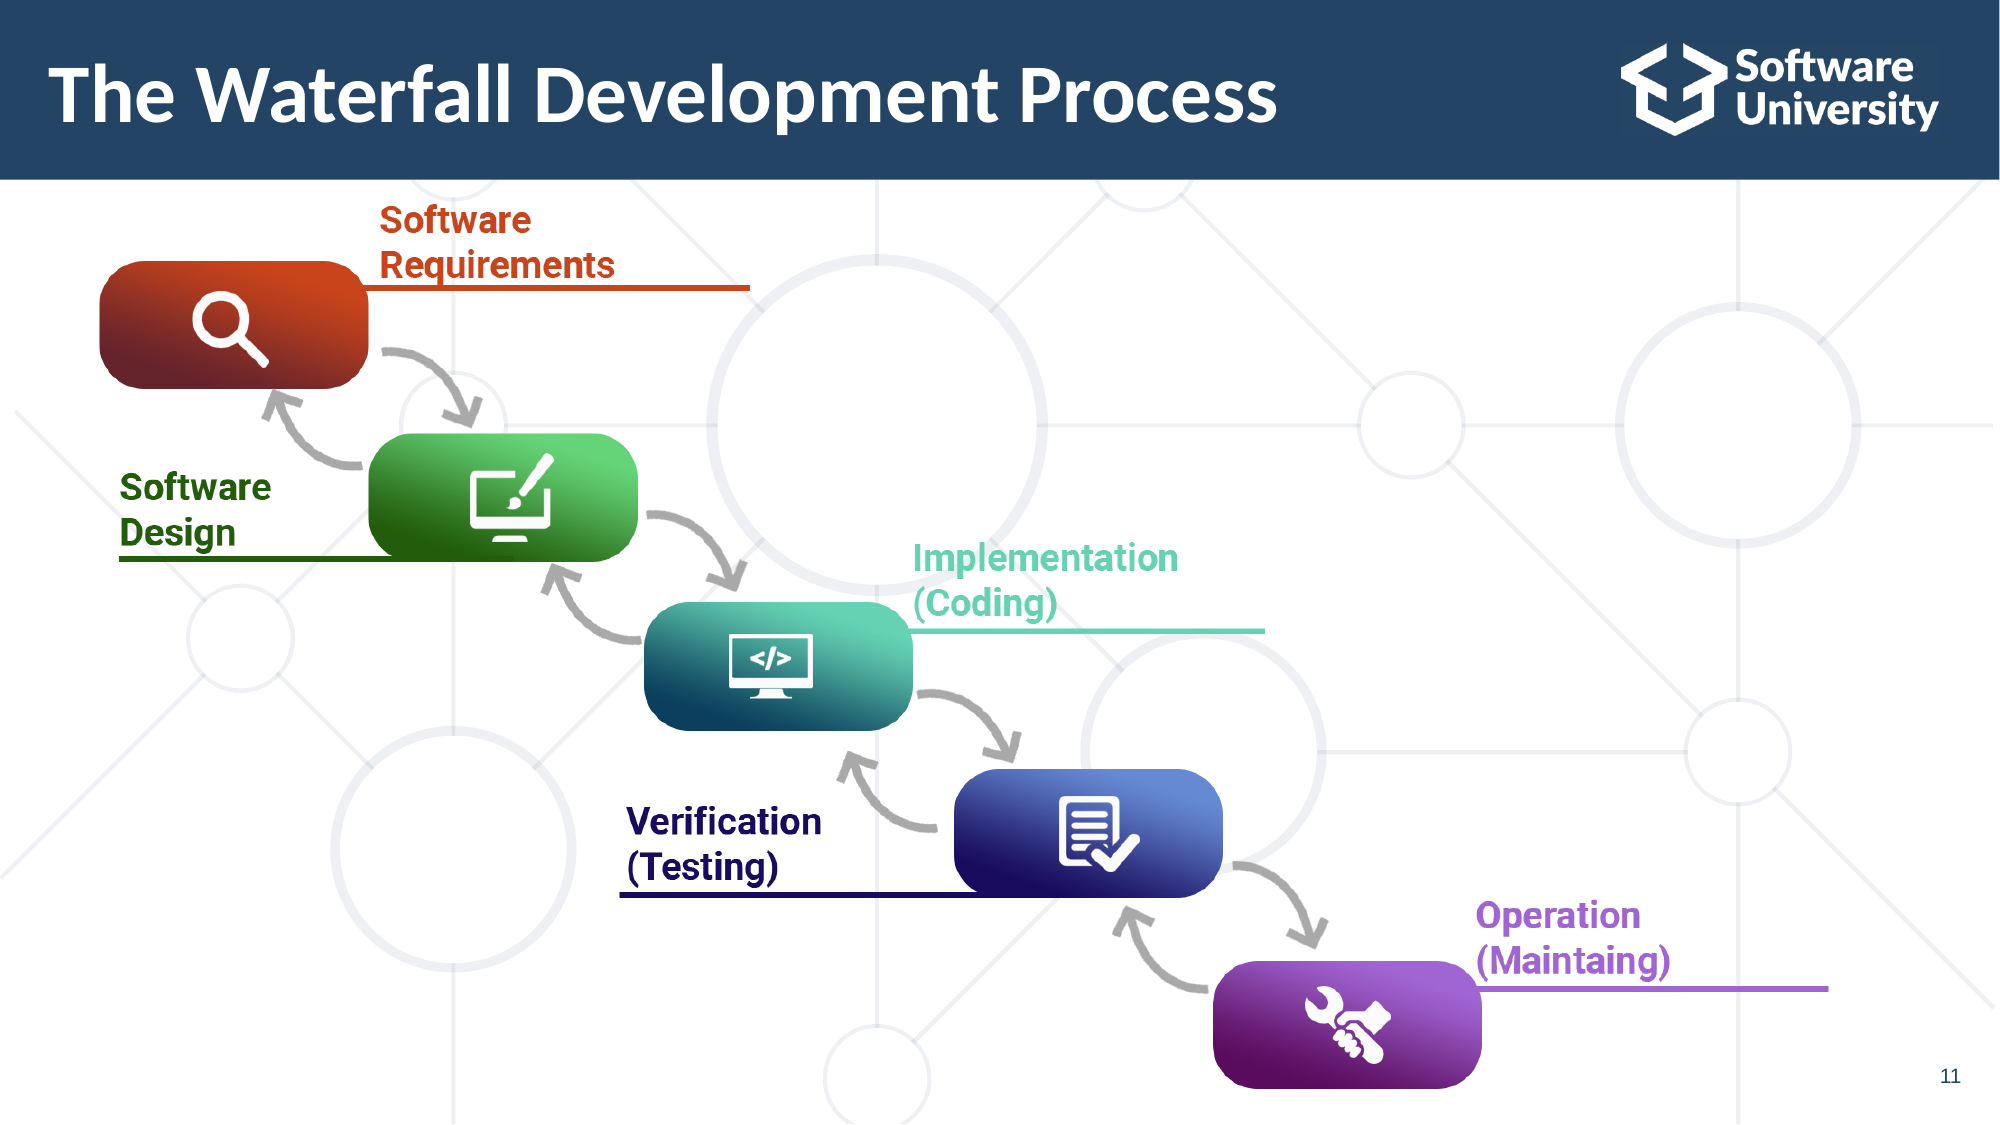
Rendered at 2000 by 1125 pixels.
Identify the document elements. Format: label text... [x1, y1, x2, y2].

title The Waterfall Development Process [31, 16, 1591, 162]
slide_number 11 [1896, 1049, 1968, 1101]
picture [61, 149, 1875, 1125]
picture [1621, 43, 1939, 136]
